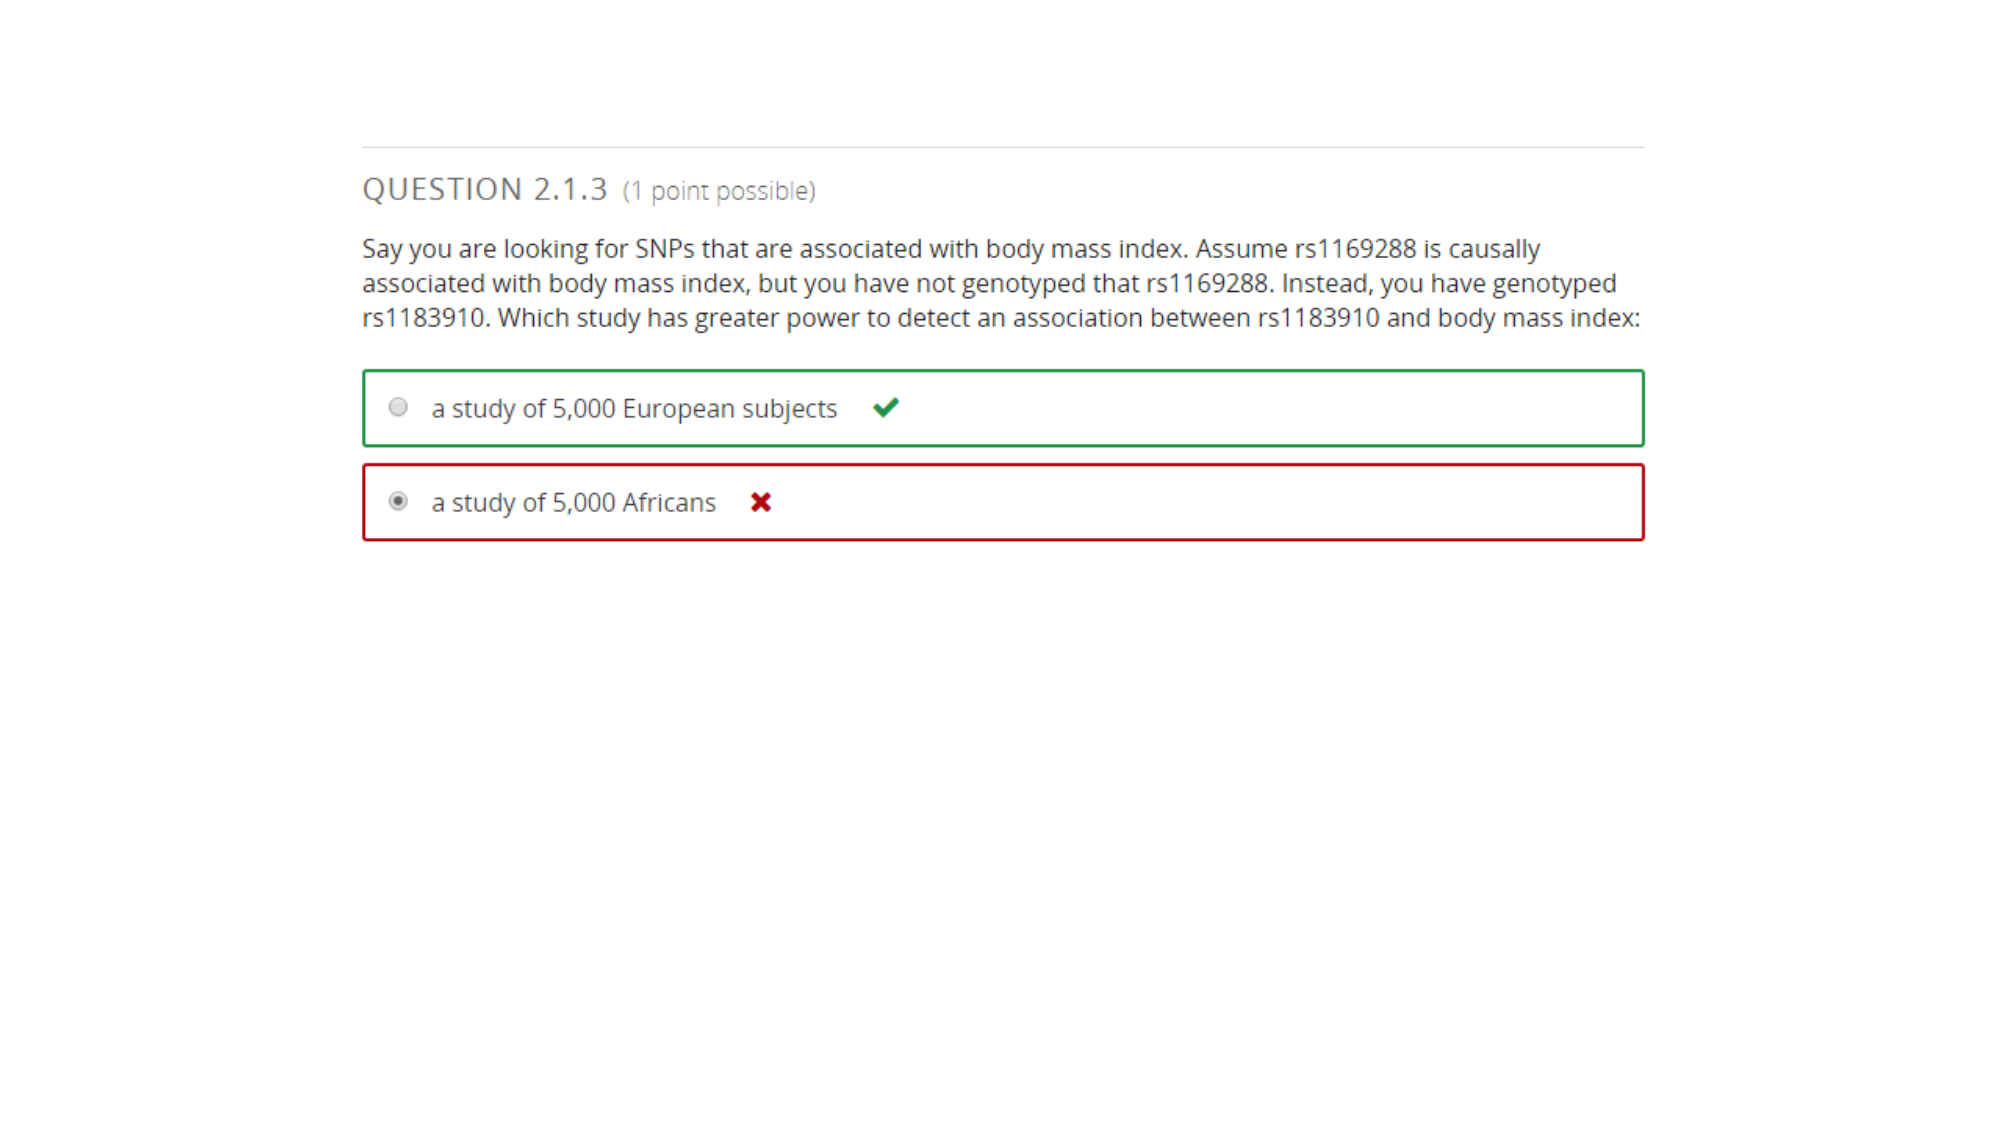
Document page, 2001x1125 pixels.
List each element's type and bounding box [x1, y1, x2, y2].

picture [314, 128, 1686, 584]
